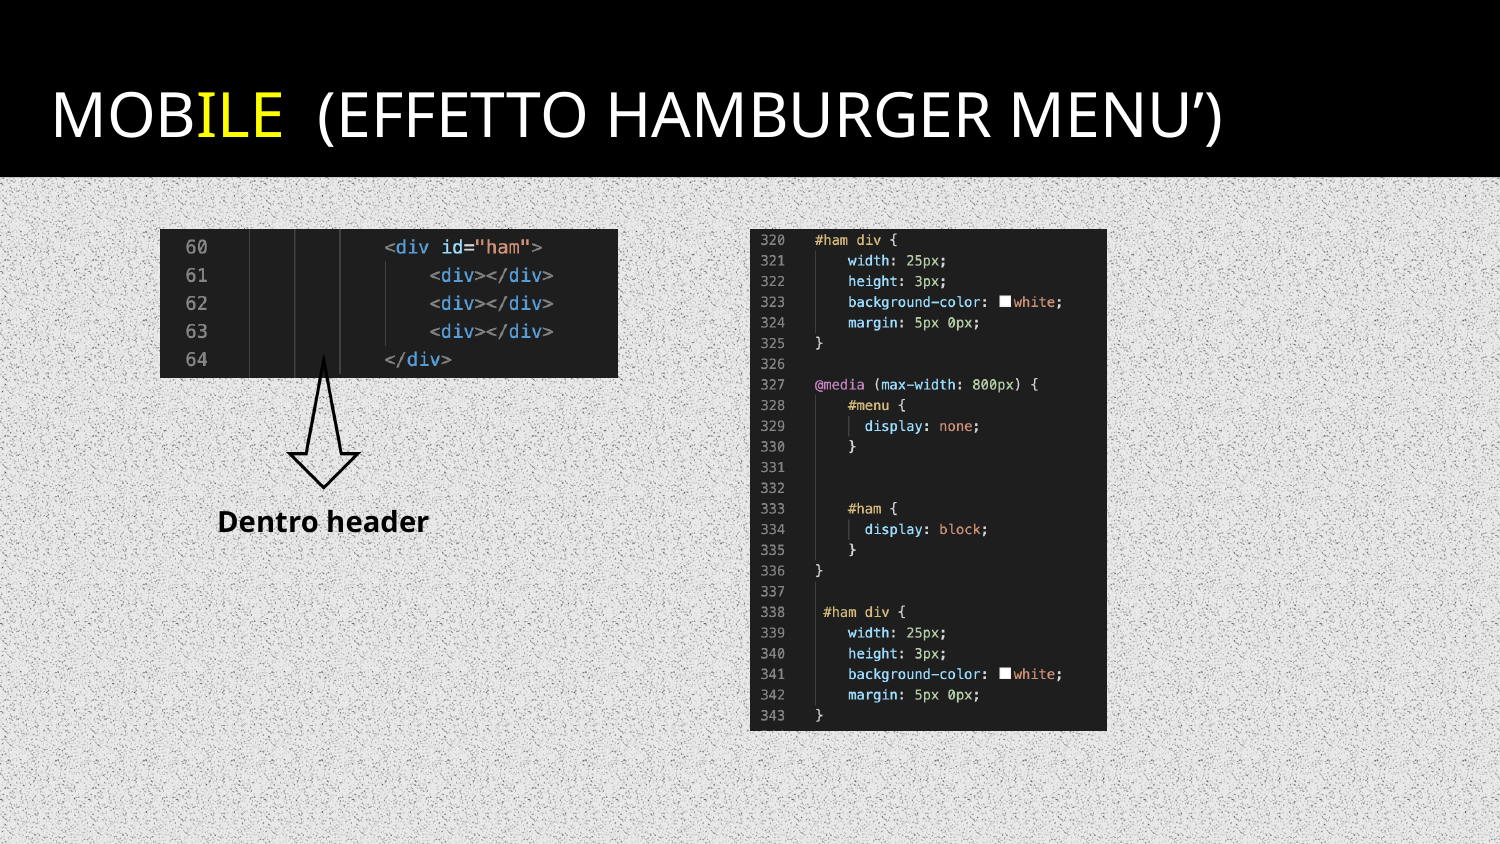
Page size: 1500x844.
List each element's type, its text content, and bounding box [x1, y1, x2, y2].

title MOBILE (EFFETTO HAMBURGER MENU’) [35, 60, 1300, 155]
text_box Dentro header [202, 495, 445, 546]
picture [0, 178, 1500, 844]
